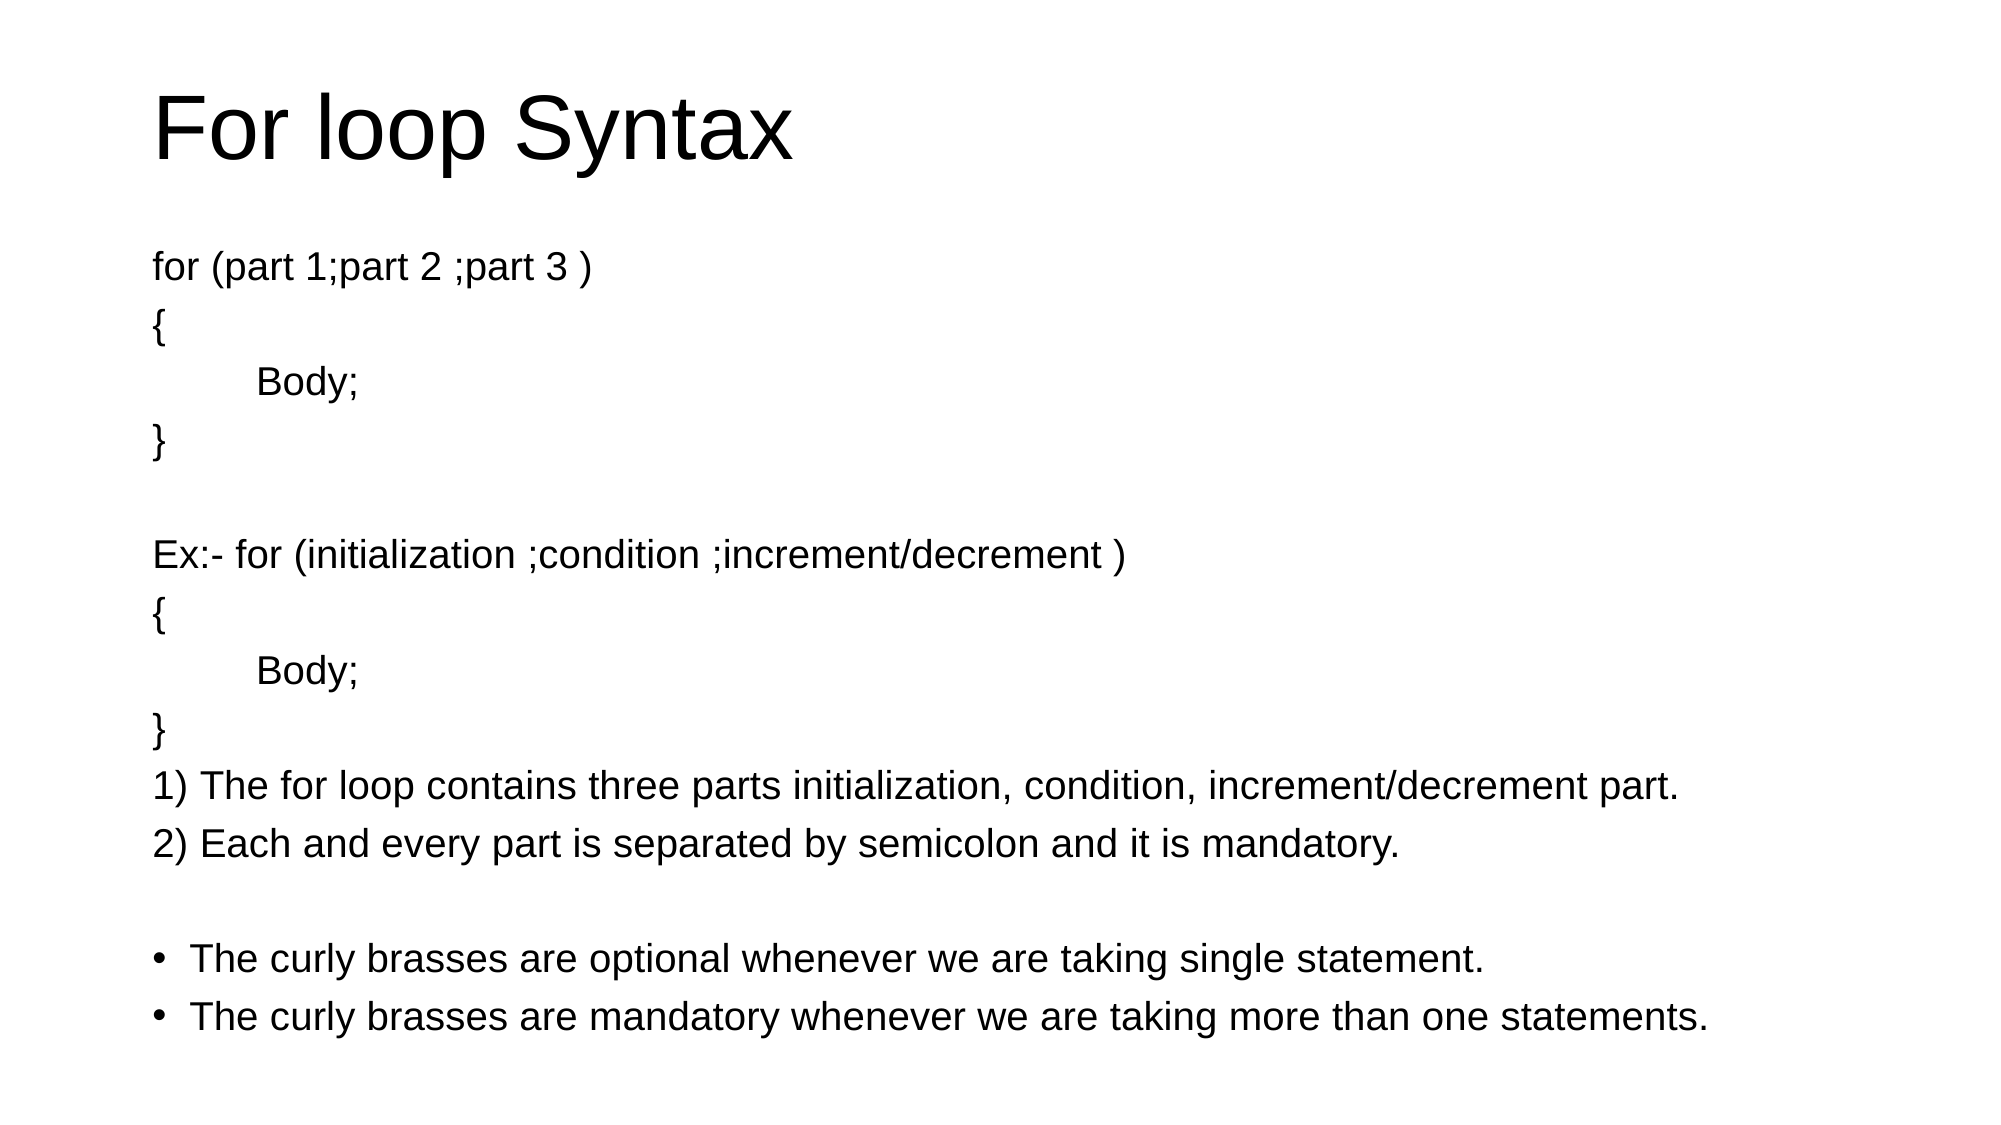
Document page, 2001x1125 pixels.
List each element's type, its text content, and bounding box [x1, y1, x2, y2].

title For loop Syntax [137, 20, 1863, 238]
list for (part 1;part 2 ;part 3 ) { Body; } Ex:- for (initialization ;condition ;increment/decrement ) { Body; } 1) The for loop contains three parts initialization, condition, increment/decrement part. 2) Each and every part is separated by semicolon and it is mandatory. The curly brasses are optional whenever we are taking single statement. The curly brasses are mandatory whenever we are taking more than one statements. [137, 238, 1863, 1050]
